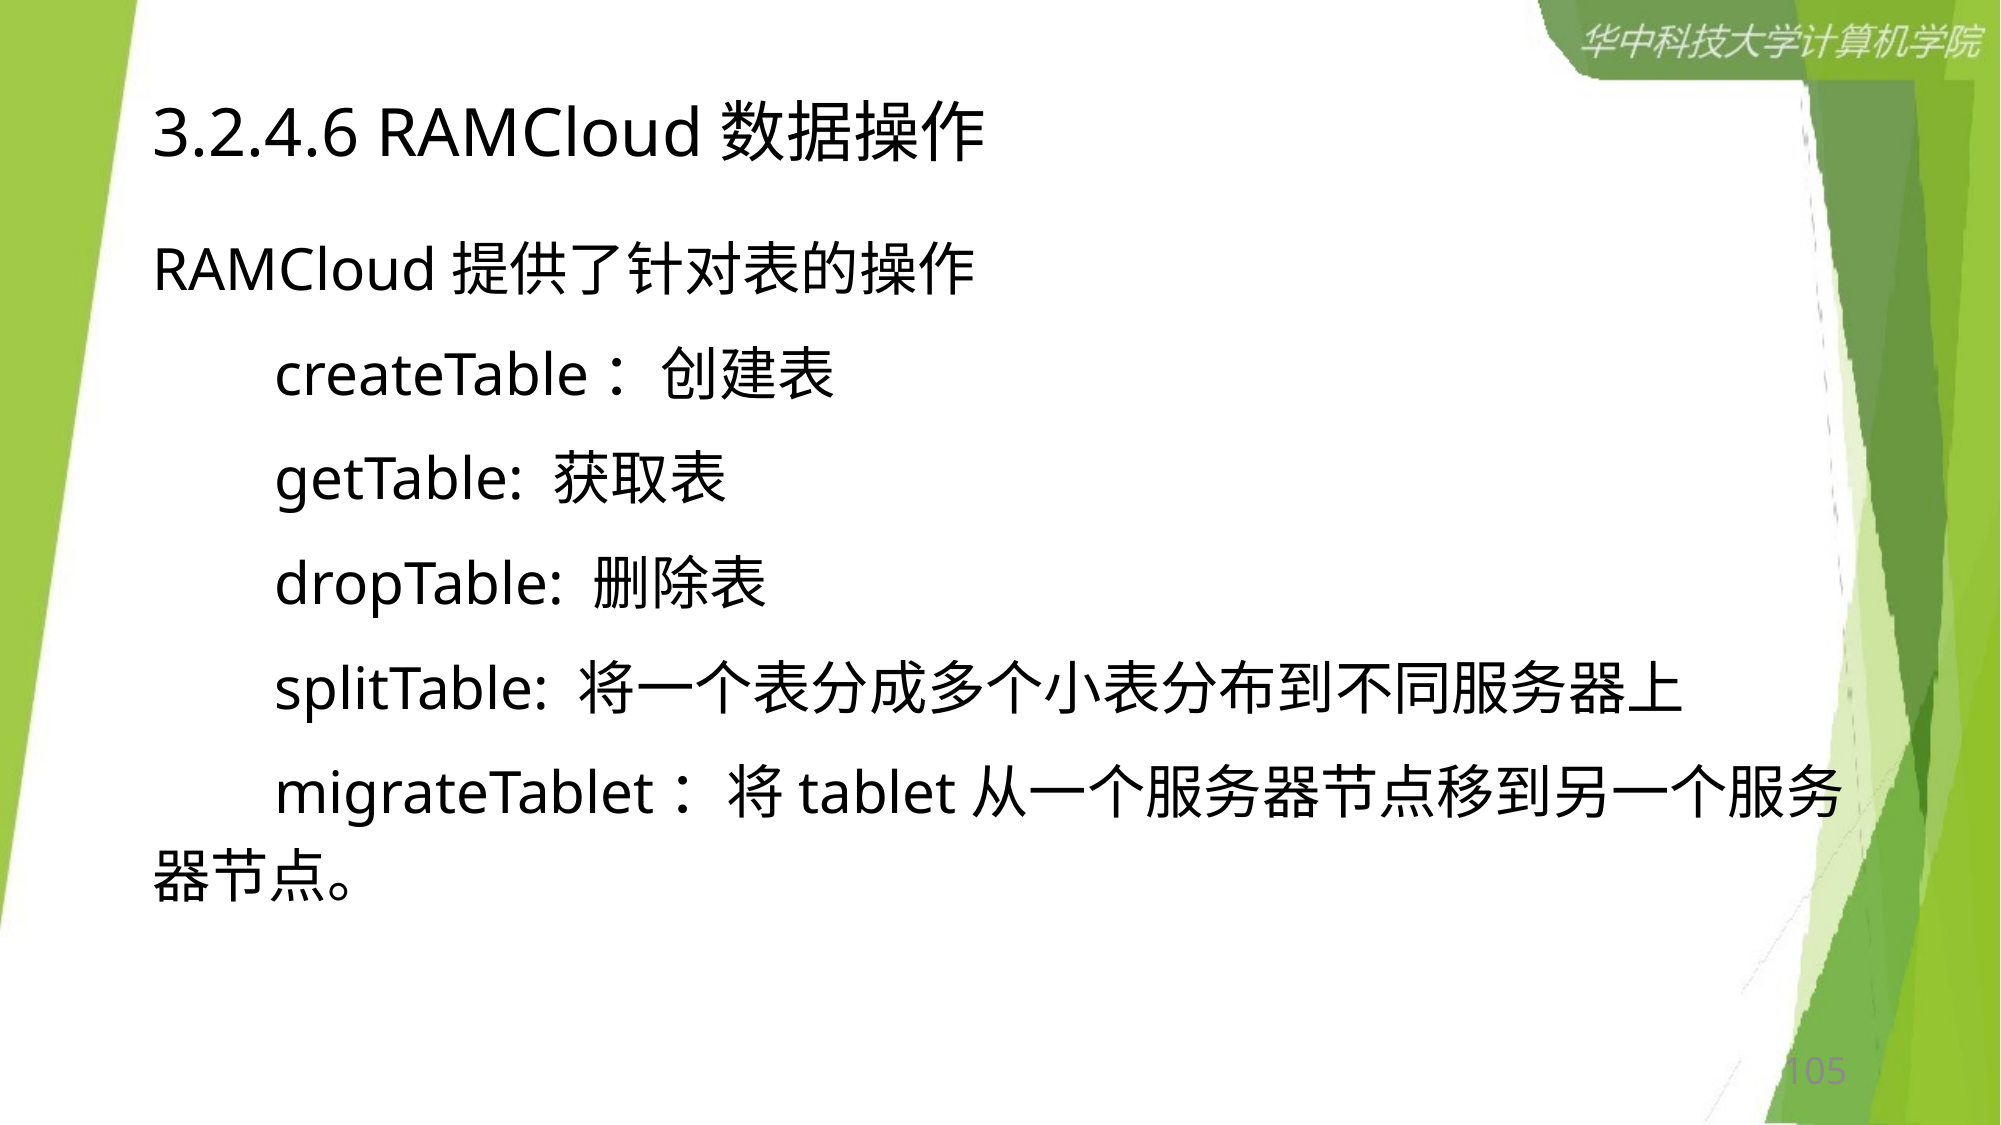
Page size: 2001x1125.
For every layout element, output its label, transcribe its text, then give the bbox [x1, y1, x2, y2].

picture [0, 0, 2001, 1125]
list RAMCloud提供了针对表的操作 createTable：创建表 getTable: 获取表 dropTable: 删除表 splitTable: 将一个表分成多个小表分布到不同服务器上 migrateTablet：将tablet从一个服务器节点移到另一个服务器节点。 [137, 210, 1863, 925]
slide_number 105 [1412, 1042, 1863, 1103]
title 3.2.4.6 RAMCloud数据操作 [137, 59, 1863, 210]
